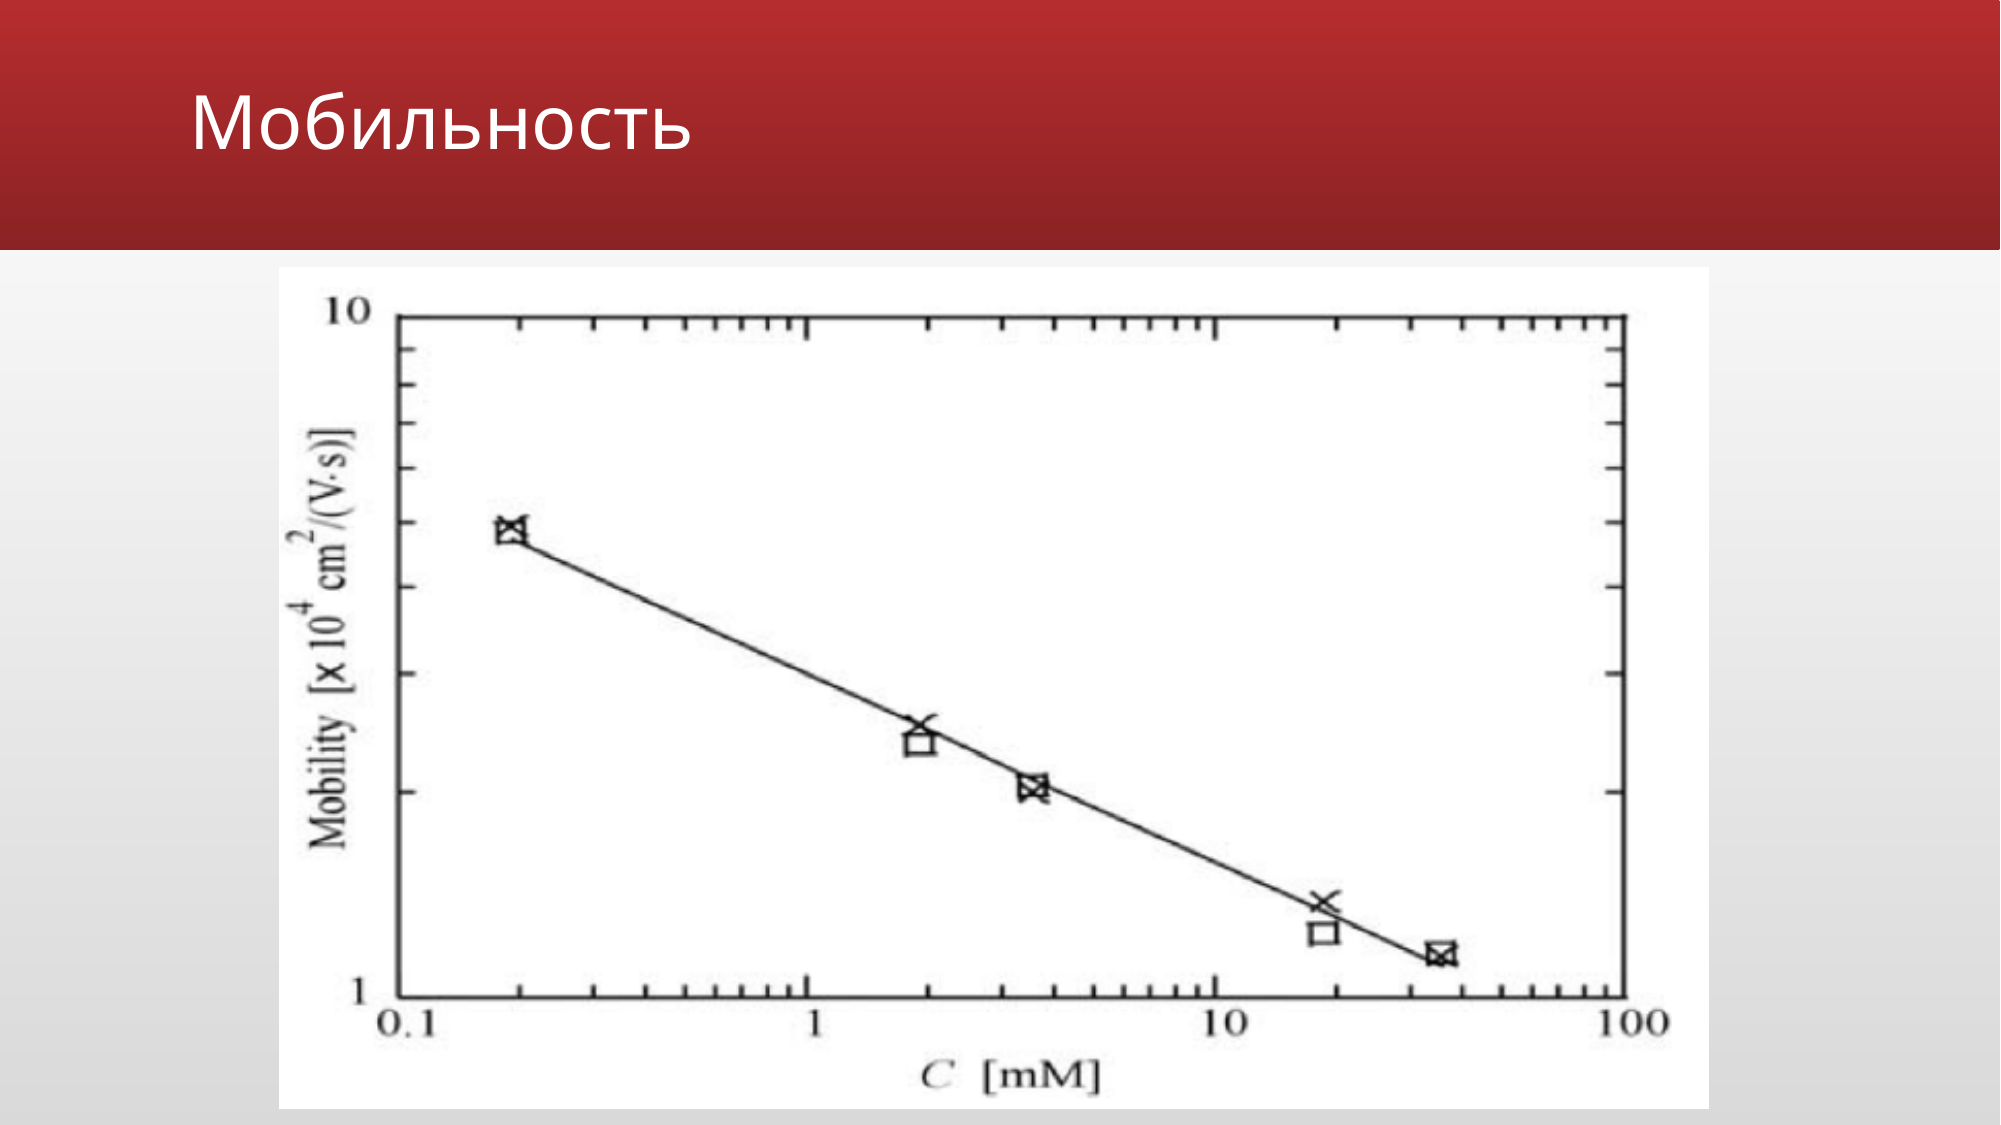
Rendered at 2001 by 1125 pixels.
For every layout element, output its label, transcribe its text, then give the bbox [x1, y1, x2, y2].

picture [279, 267, 1709, 1109]
title Мобильность [174, 16, 1825, 234]
